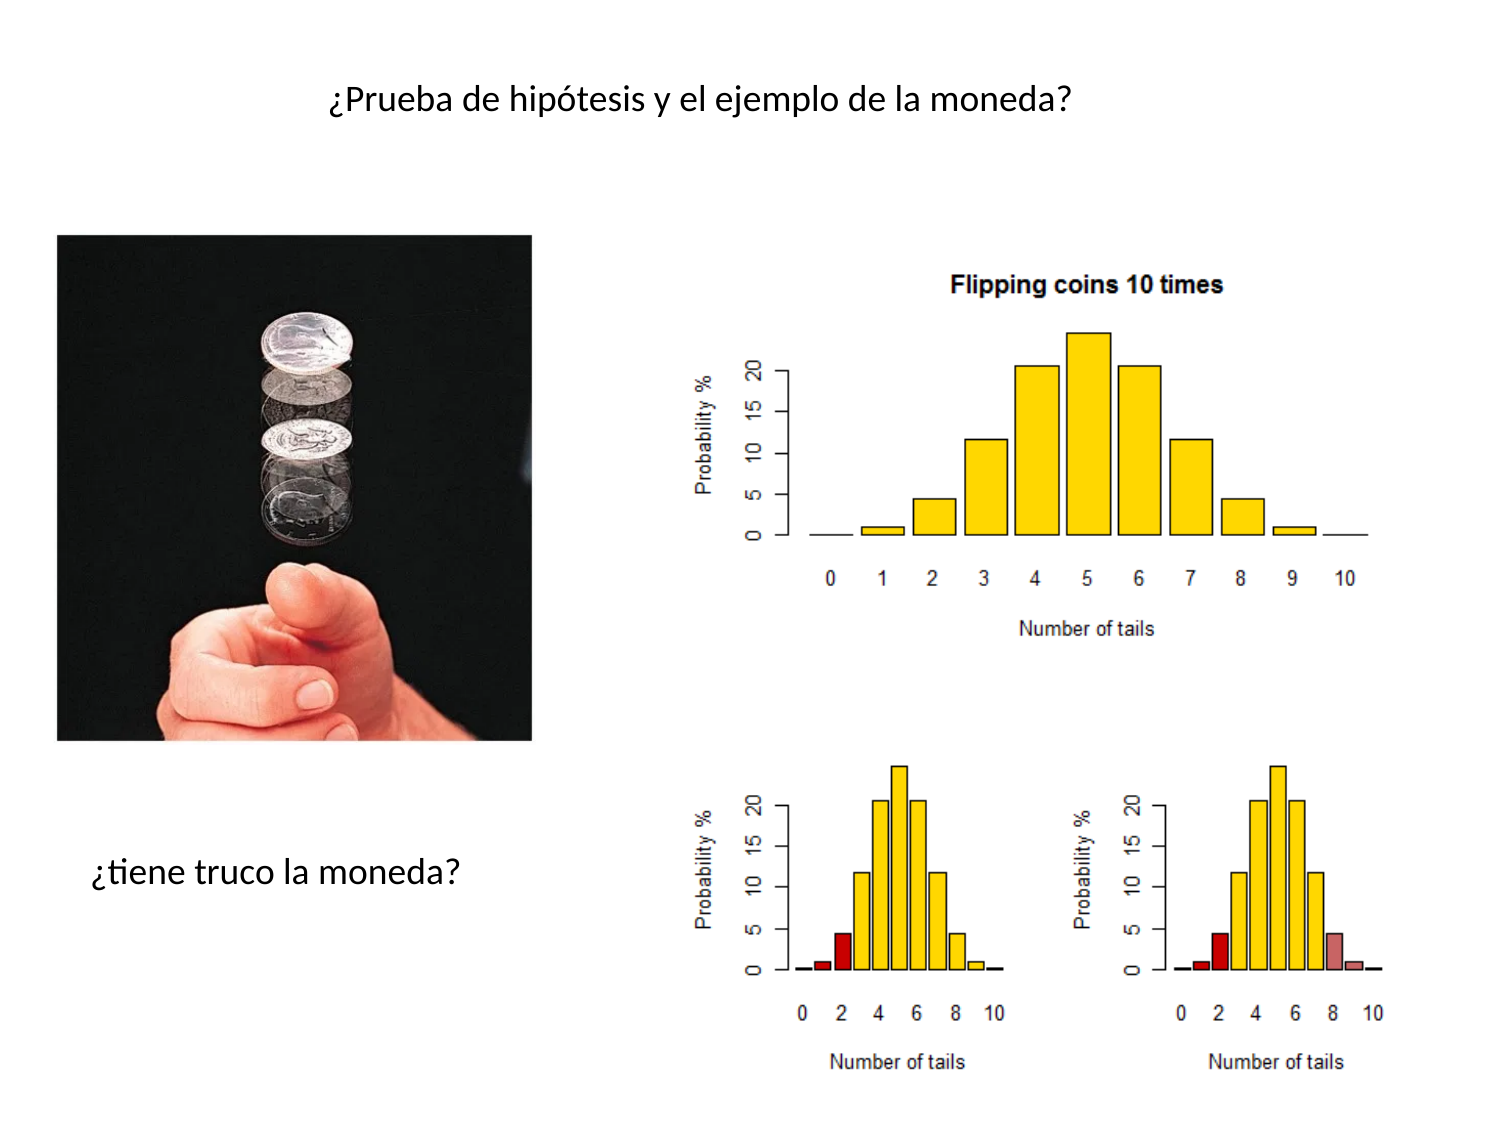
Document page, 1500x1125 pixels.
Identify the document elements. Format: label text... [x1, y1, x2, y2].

text_box ¿Prueba de hipótesis y el ejemplo de la moneda? [312, 66, 1152, 127]
text_box ¿tiene truco la moneda? [75, 839, 535, 899]
picture [686, 231, 1442, 1099]
picture [53, 231, 536, 745]
